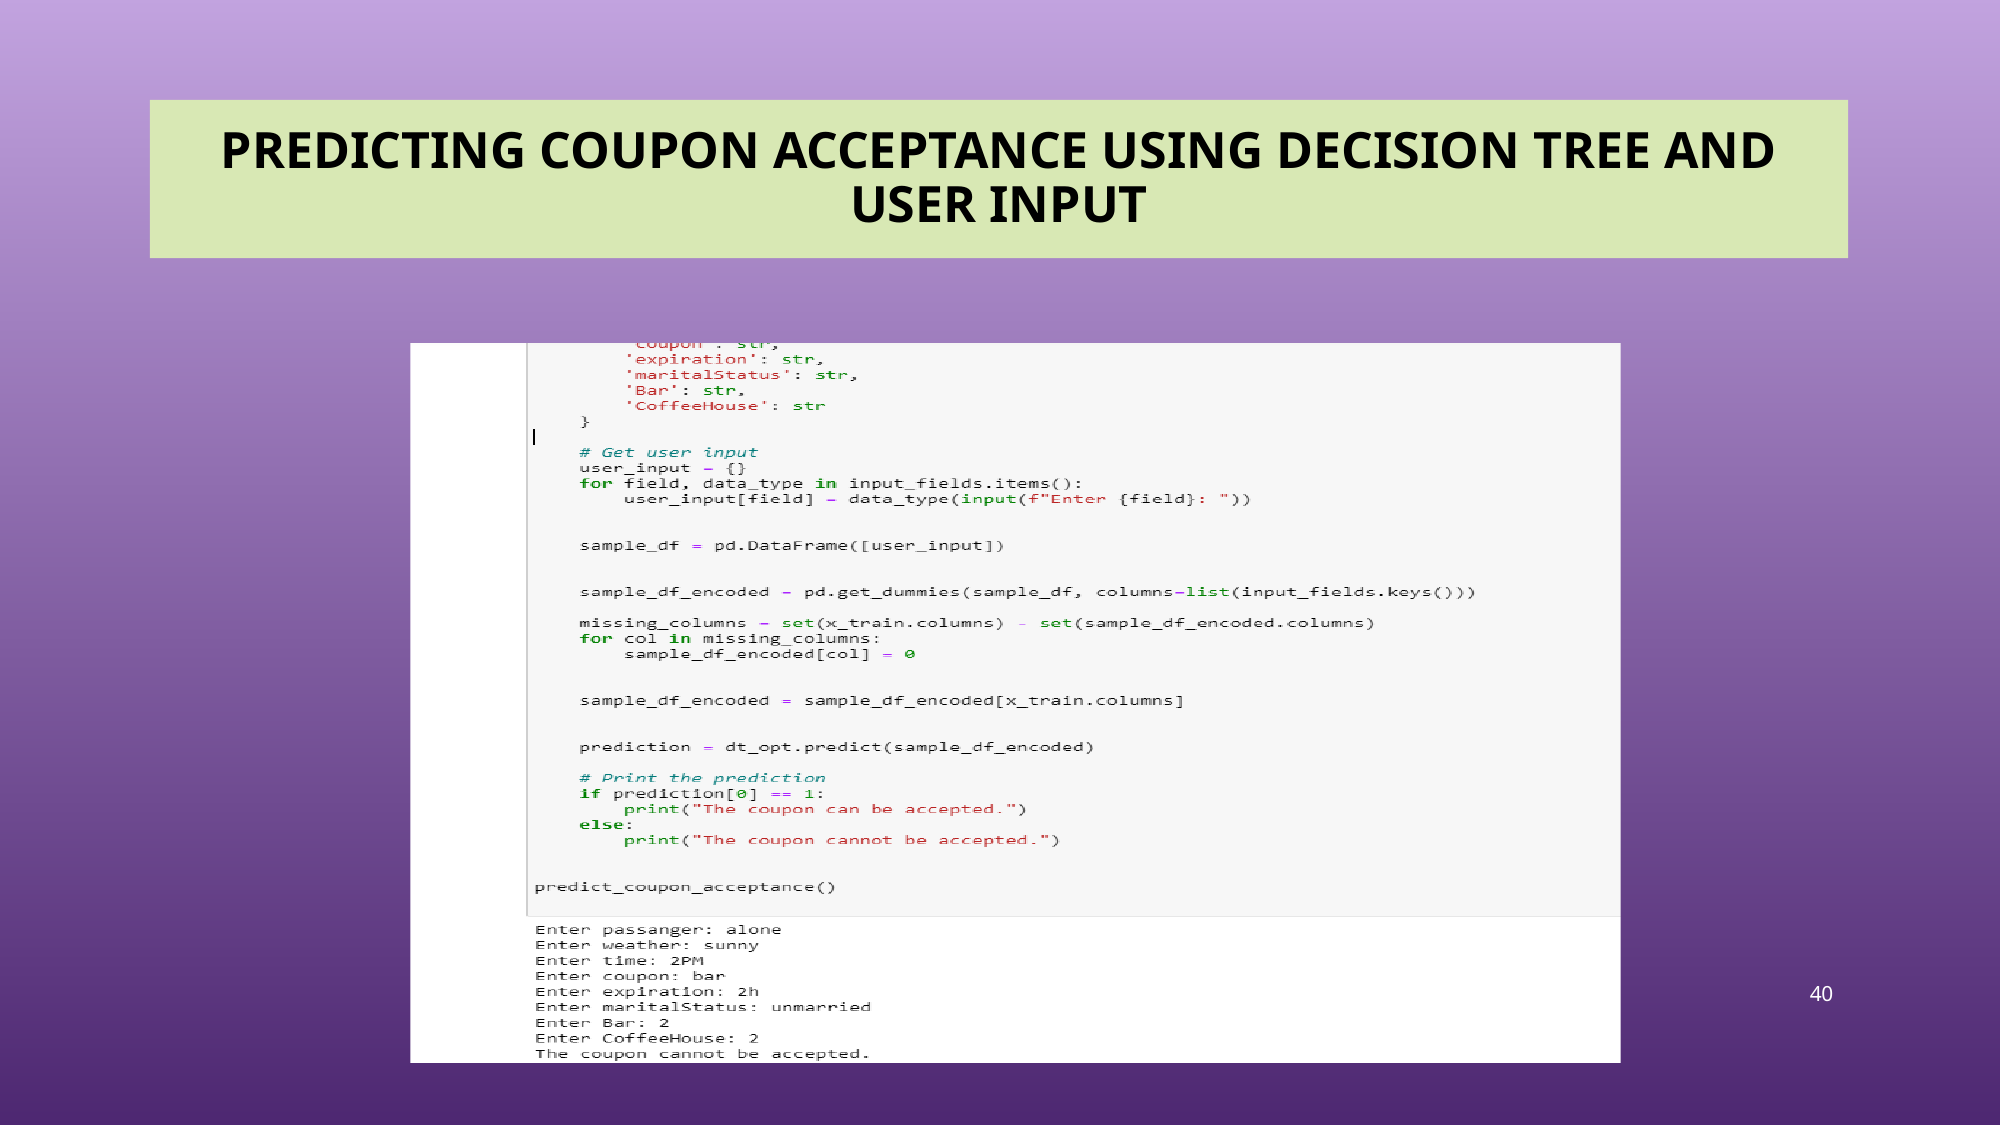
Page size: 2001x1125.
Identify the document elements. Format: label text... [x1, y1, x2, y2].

slide_number 40 [1724, 965, 1849, 1025]
title Predicting coupon acceptance using decision tree and user input [149, 99, 1849, 259]
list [409, 343, 1622, 1063]
